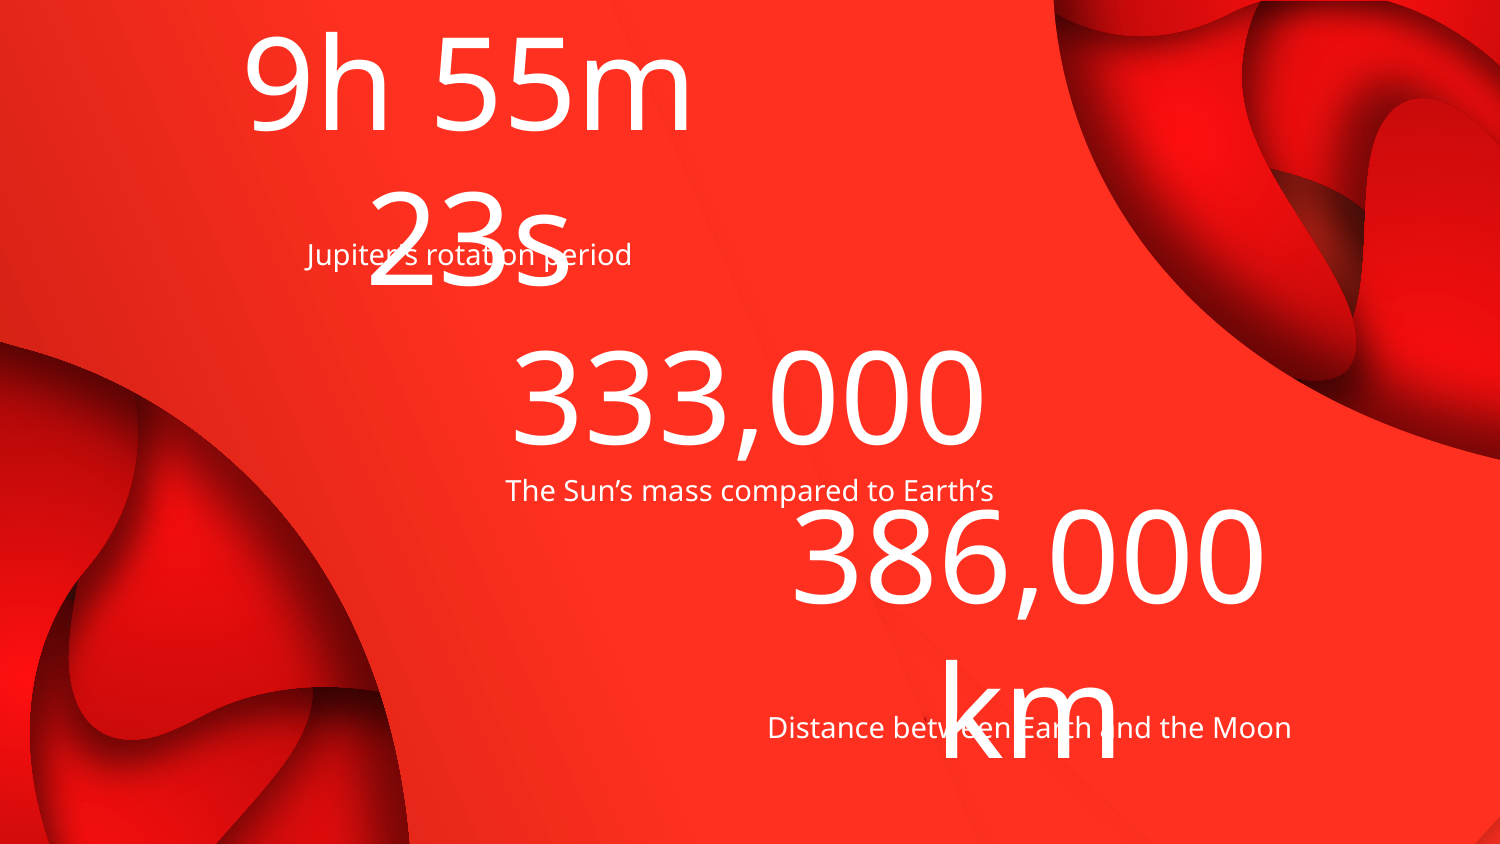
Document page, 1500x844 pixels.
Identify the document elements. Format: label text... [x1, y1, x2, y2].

title 333,000 [396, 325, 1104, 460]
subtitle The Sun’s mass compared to Earth’s [396, 460, 1104, 520]
subtitle Jupiter's rotation period [116, 224, 824, 283]
subtitle Distance between Earth and the Moon [676, 697, 1383, 756]
title 9h 55m 23s [116, 88, 824, 224]
title 386,000 km [676, 561, 1383, 697]
